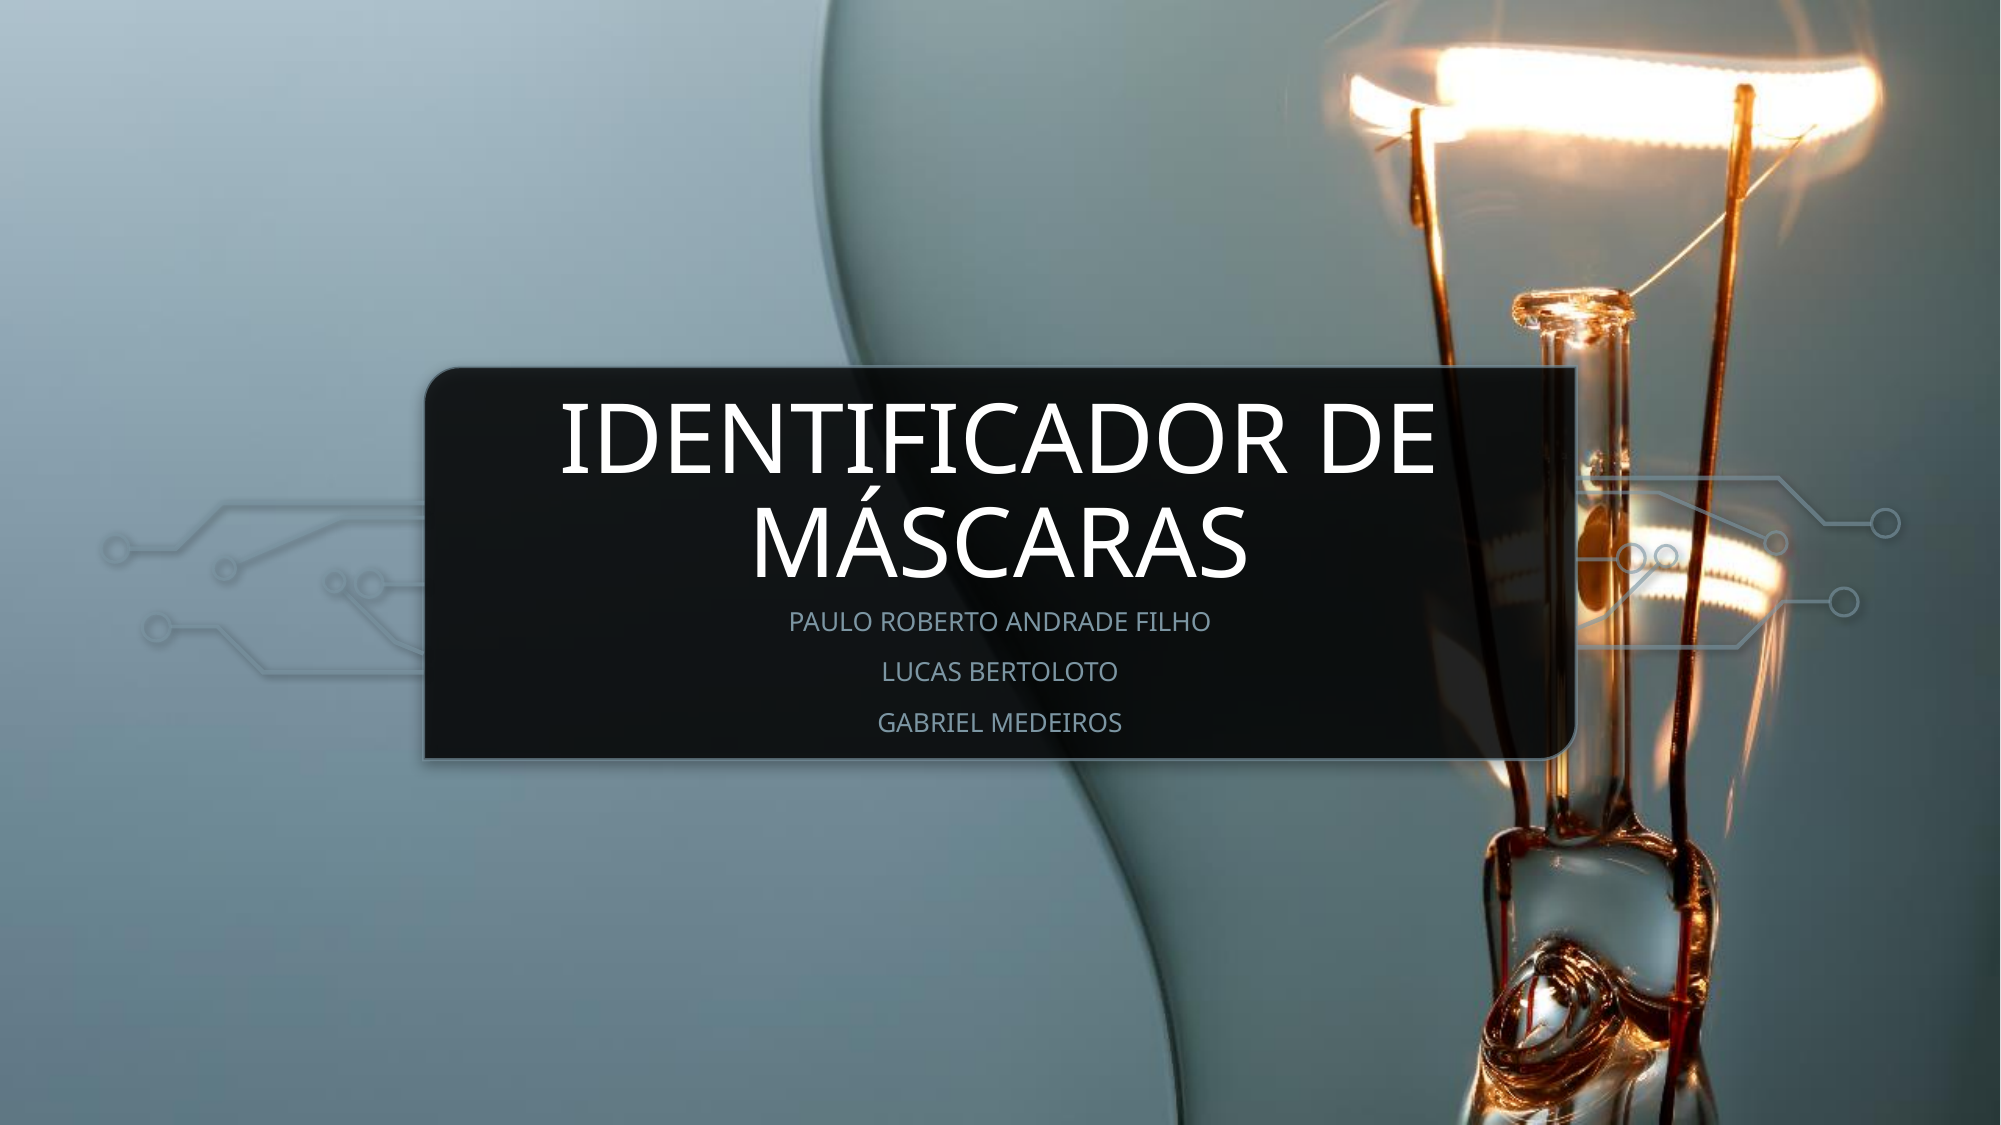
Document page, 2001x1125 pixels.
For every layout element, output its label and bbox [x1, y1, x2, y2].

text_box [99, 366, 1902, 760]
picture [0, 0, 2000, 1125]
